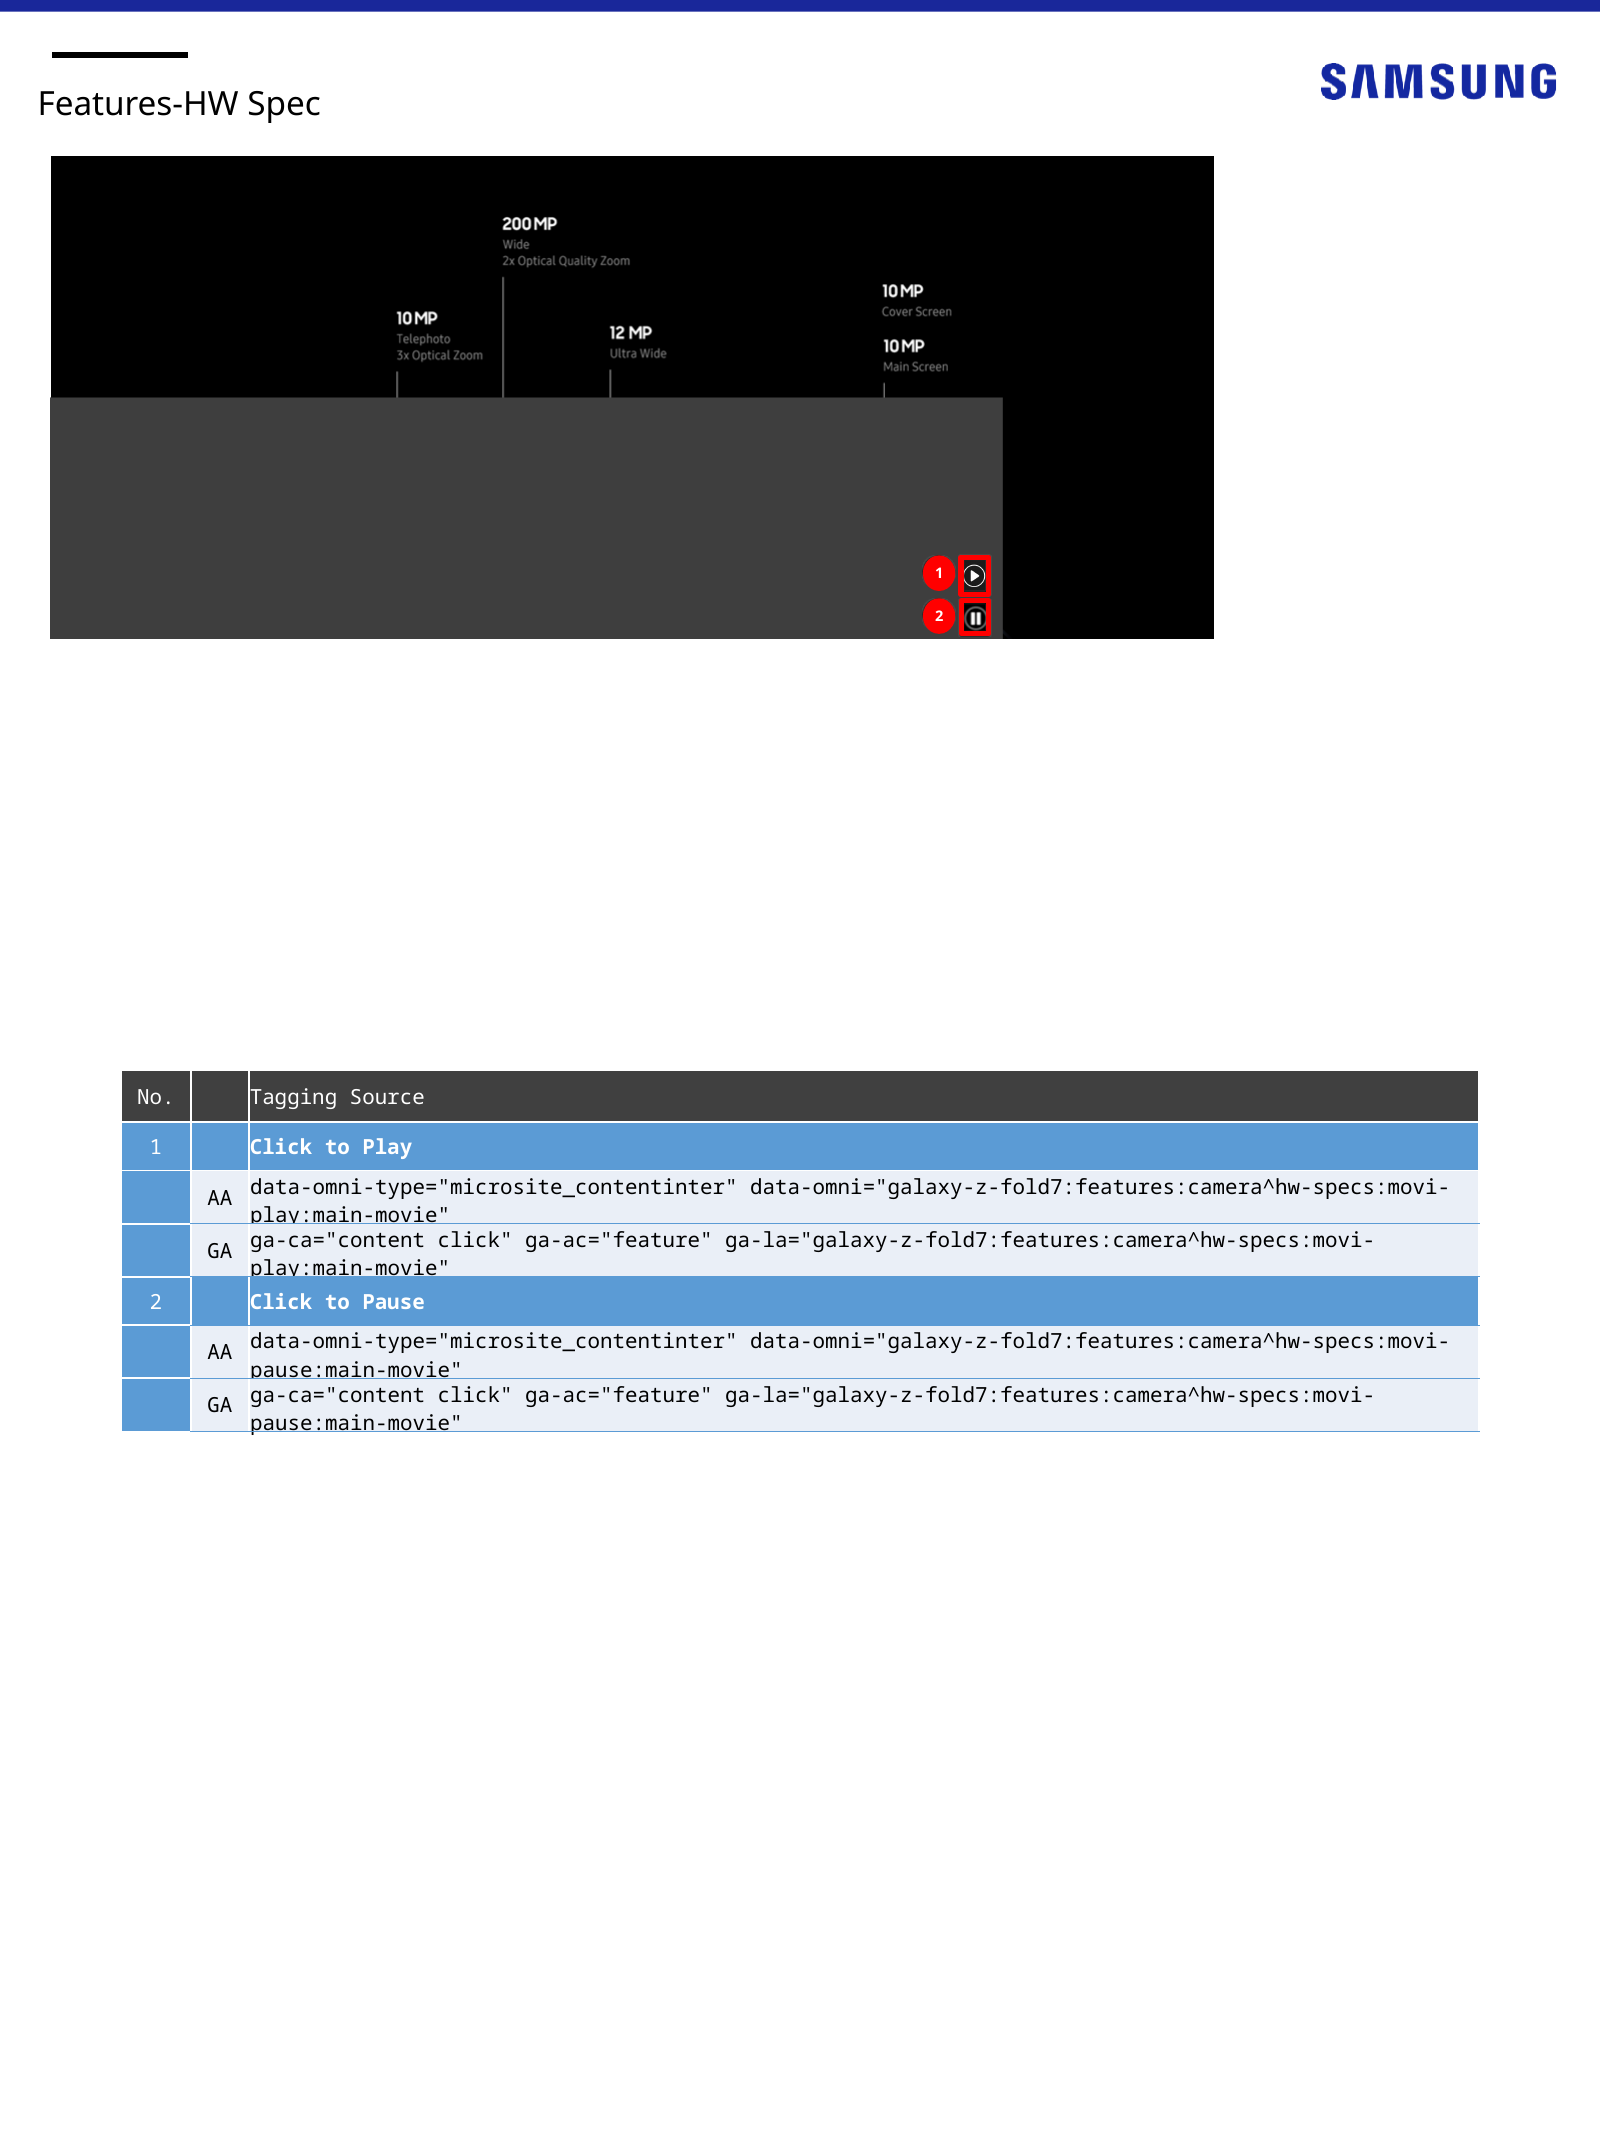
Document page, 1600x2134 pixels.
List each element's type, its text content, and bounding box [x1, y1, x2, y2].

table_cell GA [192, 1379, 248, 1431]
table_cell GA [192, 1224, 248, 1276]
table_header [192, 1071, 248, 1121]
picture [1321, 63, 1557, 100]
table_cell [122, 1171, 190, 1223]
table_header Tagging Source [250, 1071, 1478, 1121]
table_cell AA [192, 1326, 248, 1378]
text_box Features-HW Spec [22, 67, 337, 138]
table_cell 1 [122, 1123, 190, 1170]
table_cell [122, 1379, 190, 1431]
table_header No. [122, 1071, 190, 1121]
table_cell AA [192, 1171, 248, 1223]
table_cell [192, 1277, 248, 1325]
table_cell Click to Pause [250, 1277, 1478, 1325]
picture [49, 156, 1214, 640]
table_cell [122, 1326, 190, 1377]
table_cell [192, 1123, 248, 1170]
table_cell data-omni-type="microsite_contentinter" data-omni="galaxy-z-fold7:features:camera^hw-specs:movi-pause:main-movie" [250, 1326, 1478, 1378]
table_cell ga-ca="content click" ga-ac="feature" ga-la="galaxy-z-fold7:features:camera^hw-specs:movi-play:main-movie" [250, 1224, 1478, 1276]
table_cell [122, 1225, 190, 1276]
table_cell 2 [122, 1278, 190, 1324]
table_cell ga-ca="content click" ga-ac="feature" ga-la="galaxy-z-fold7:features:camera^hw-specs:movi-pause:main-movie" [250, 1379, 1478, 1431]
table_cell Click to Play [250, 1123, 1478, 1170]
table_cell data-omni-type="microsite_contentinter" data-omni="galaxy-z-fold7:features:camera^hw-specs:movi-play:main-movie" [250, 1171, 1478, 1223]
